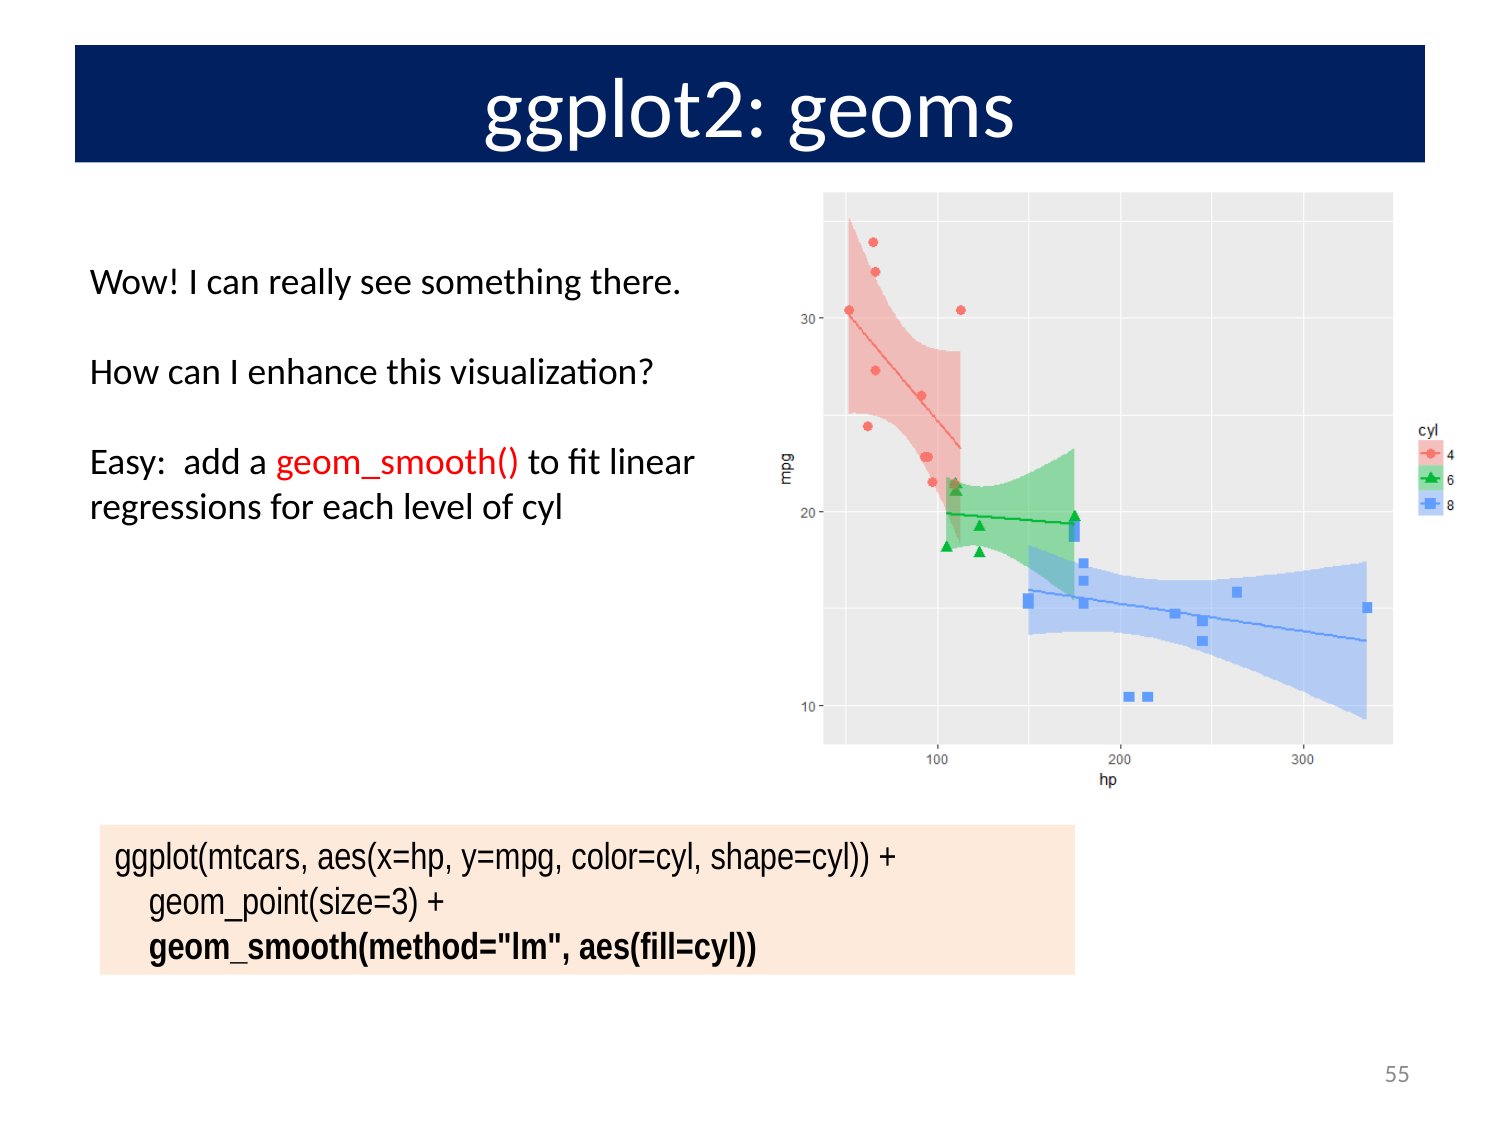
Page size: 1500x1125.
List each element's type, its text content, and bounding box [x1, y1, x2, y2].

title ggplot2: geoms [75, 45, 1425, 163]
text_box ggplot(mtcars, aes(x=hp, y=mpg, color=cyl, shape=cyl)) + geom_point(size=3) + geom_smooth(method="lm", aes(fill=cyl)) [99, 824, 1075, 975]
slide_number 55 [1074, 1042, 1425, 1103]
text_box Wow! I can really see something there. How can I enhance this visualization? Easy: add a geom_smooth() to fit linear regressions for each level of cyl [75, 249, 725, 535]
picture [772, 187, 1461, 796]
